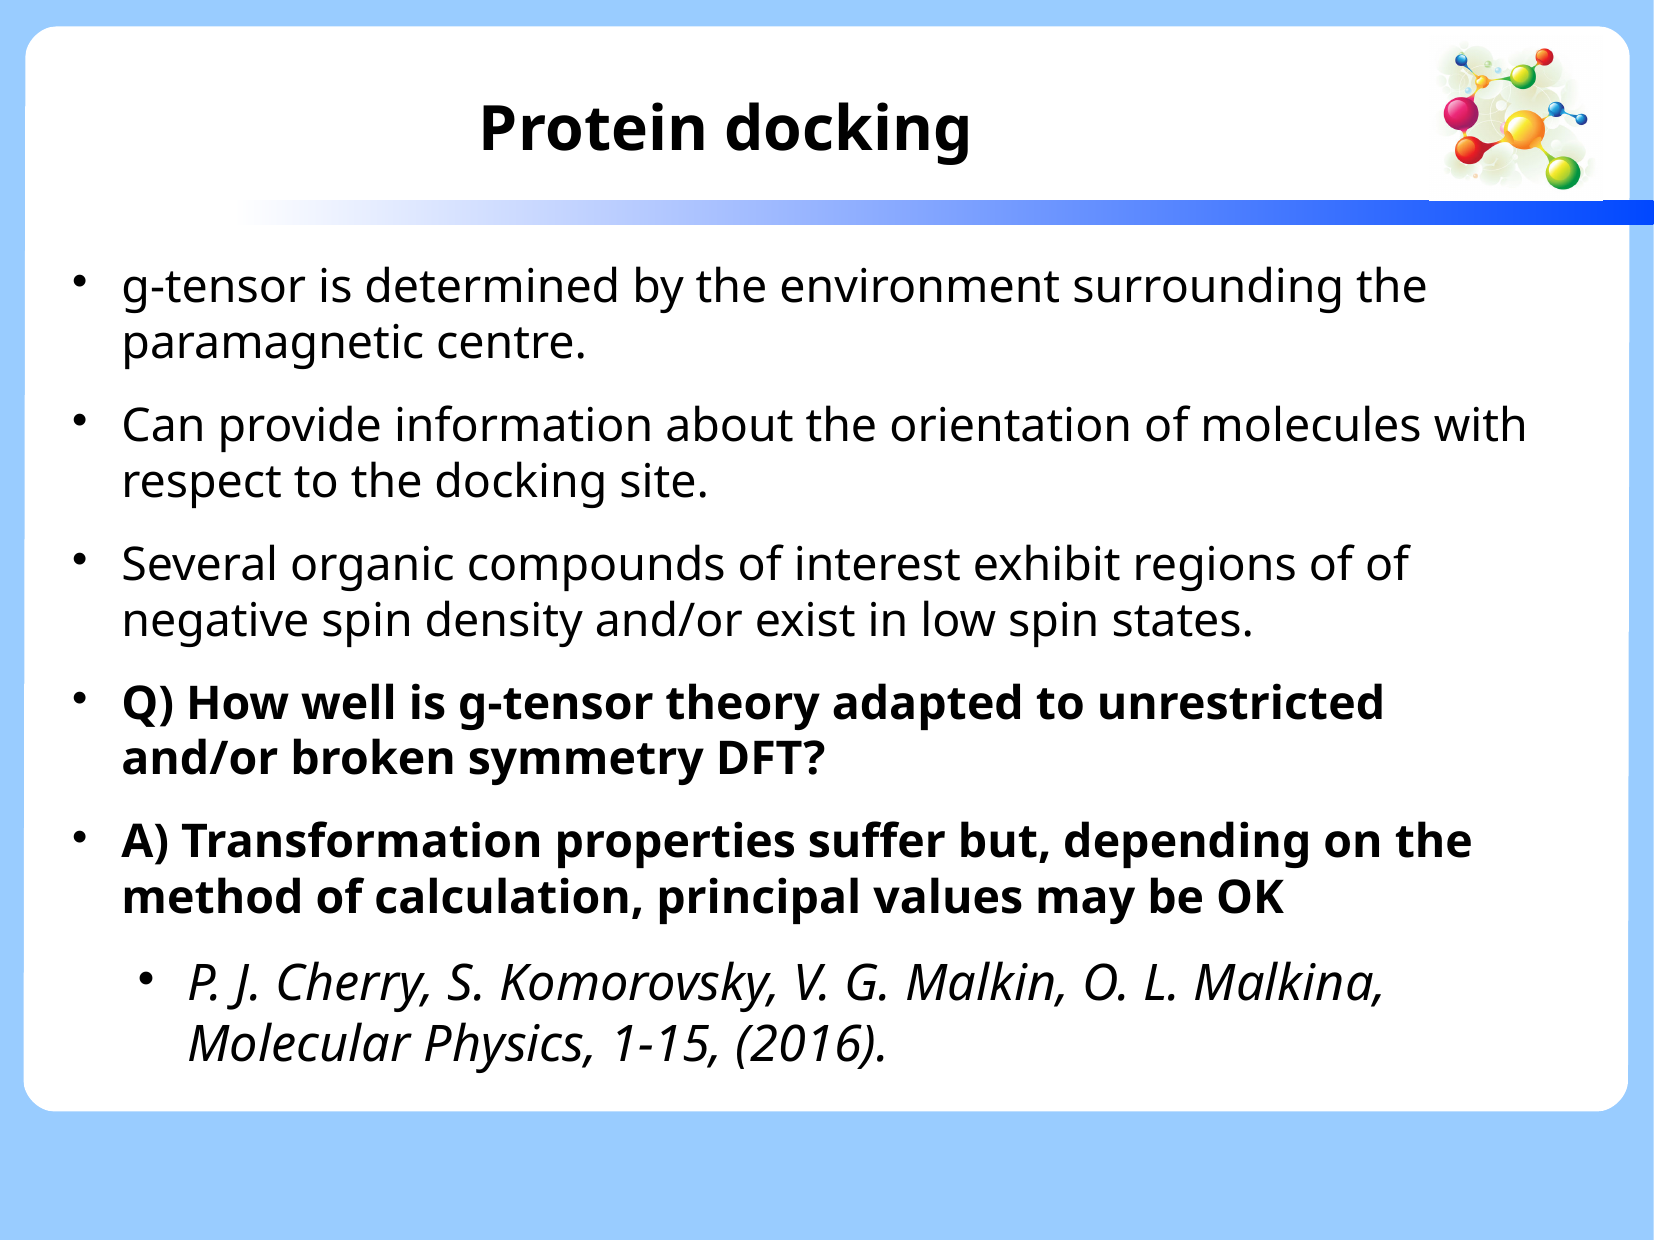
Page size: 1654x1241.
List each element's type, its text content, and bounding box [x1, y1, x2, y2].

text_box [956, 201, 961, 224]
text_box g-tensor is determined by the environment surrounding the paramagnetic centre. Can provide information about the orientation of molecules with respect to the docking site. Several organic compounds of interest exhibit regions of of negative spin density and/or exist in low spin states. Q) How well is g-tensor theory adapted to unrestricted and/or broken symmetry DFT? A) Transformation properties suffer but, depending on the method of calculation, principal values may be OK P. J. Cherry, S. Komorovsky, V. G. Malkin, O. L. Malkina, Molecular Physics, 1-15, (2016). [55, 255, 1544, 1077]
table_cell 8.0 [873, 201, 877, 224]
text_box Protein docking [82, 49, 1370, 201]
table_cell 9.41 [790, 201, 794, 224]
picture [1428, 35, 1603, 201]
